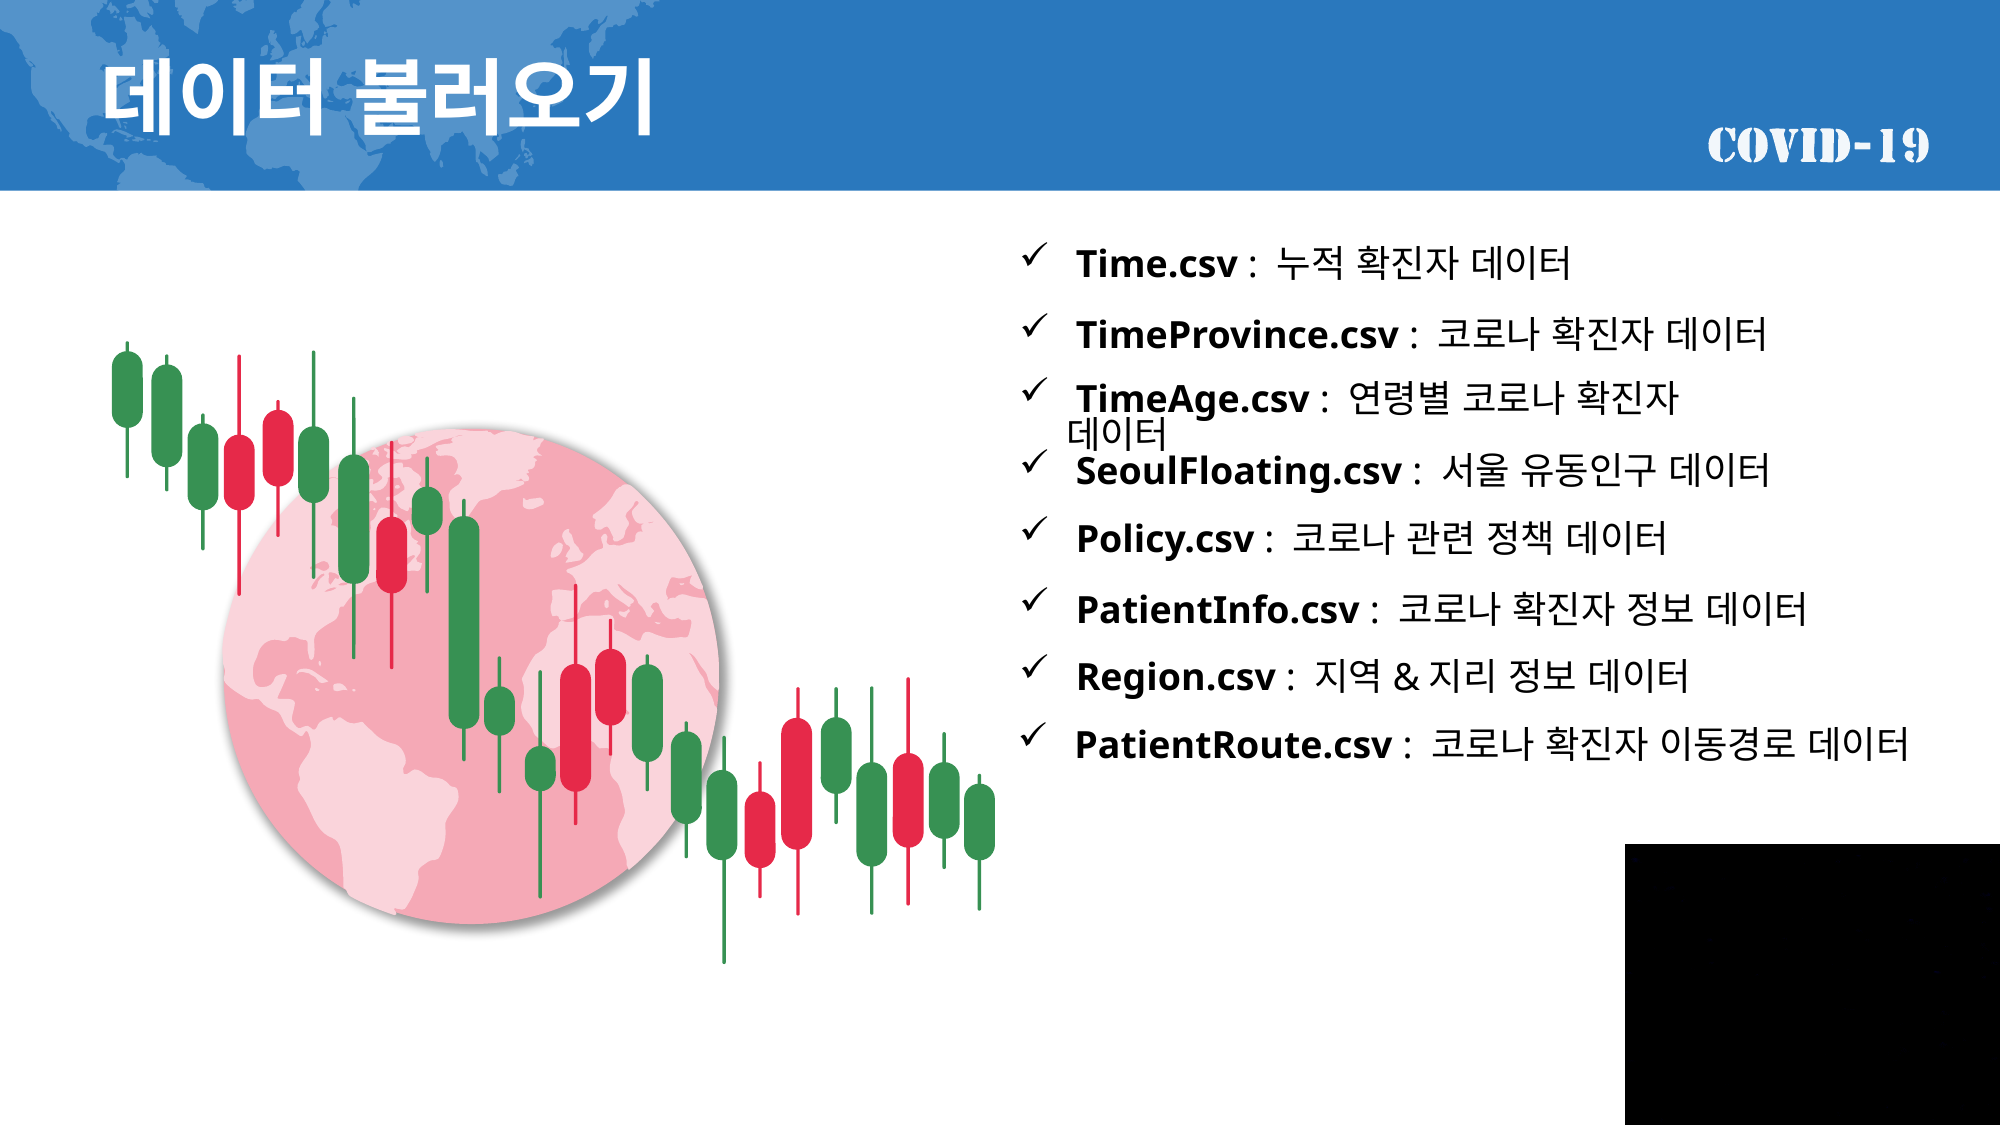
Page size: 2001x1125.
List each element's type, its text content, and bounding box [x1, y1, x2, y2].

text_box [1624, 843, 2000, 1125]
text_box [1002, 241, 1950, 774]
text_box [111, 341, 995, 964]
list 데이터 불러오기 [86, 42, 1952, 162]
